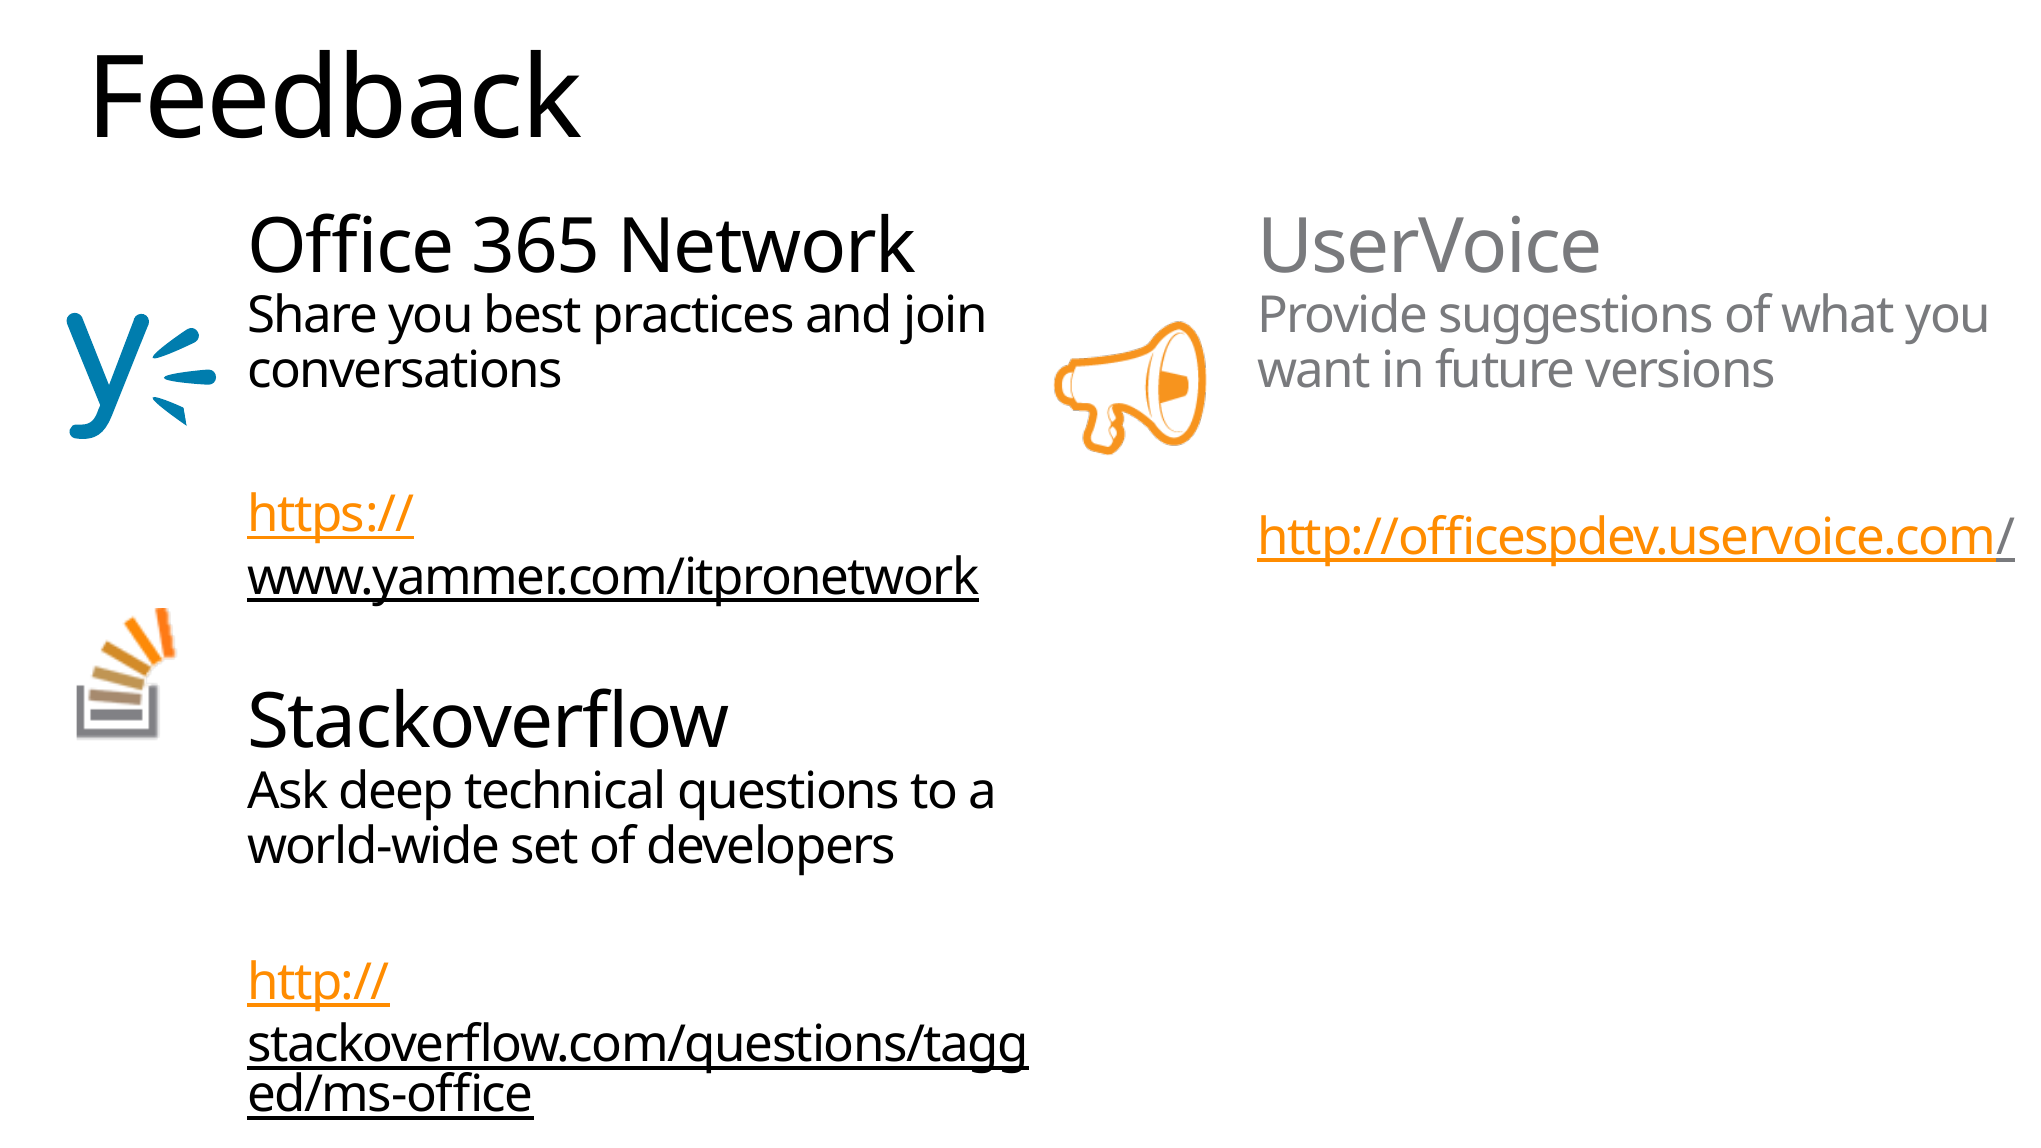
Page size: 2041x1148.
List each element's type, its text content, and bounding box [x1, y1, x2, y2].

list Office 365 Network Share you best practices and join conversations https://www.yammer.com/itpronetwork Stackoverflow Ask deep technical questions to a world-wide set of developers http://stackoverflow.com/questions/tagged/ms-office [247, 206, 1030, 1100]
picture [76, 608, 183, 749]
picture [76, 312, 217, 553]
title Feedback [86, 38, 1953, 164]
text_box UserVoice Provide suggestions of what you want in future versions http://officespdev.uservoice.com/ [1257, 206, 2040, 1100]
picture [65, 312, 99, 439]
picture [1049, 312, 1208, 465]
